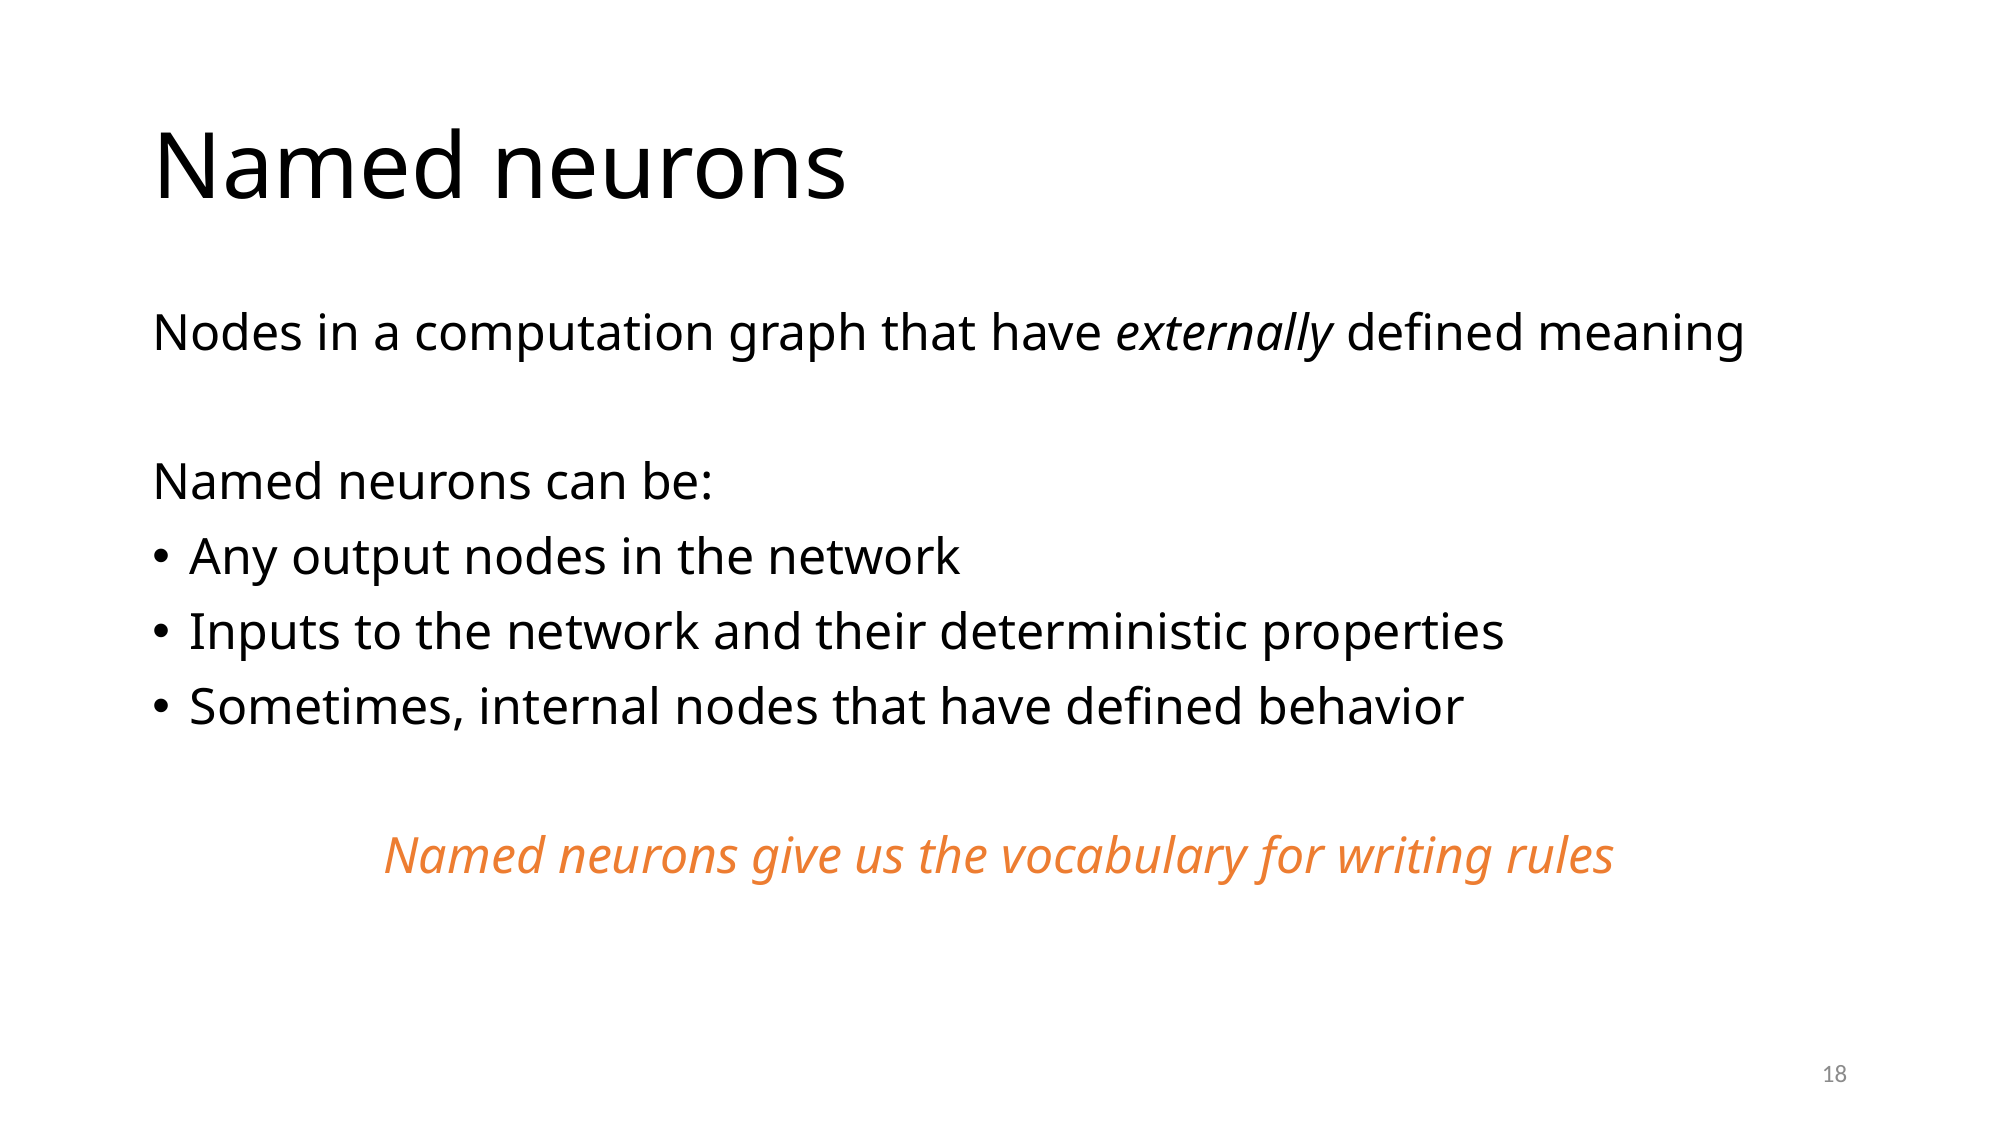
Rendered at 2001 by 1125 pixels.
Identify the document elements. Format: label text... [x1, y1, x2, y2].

slide_number 17 [1412, 1042, 1863, 1103]
list Nodes in a computation graph that have externally defined meaning Named neurons can be: Any output nodes in the network Inputs to the network and their deterministic properties Sometimes, internal nodes that have defined behavior Named neurons give us the vocabulary for writing rules [137, 299, 1863, 1014]
title Named neurons [137, 59, 1863, 278]
